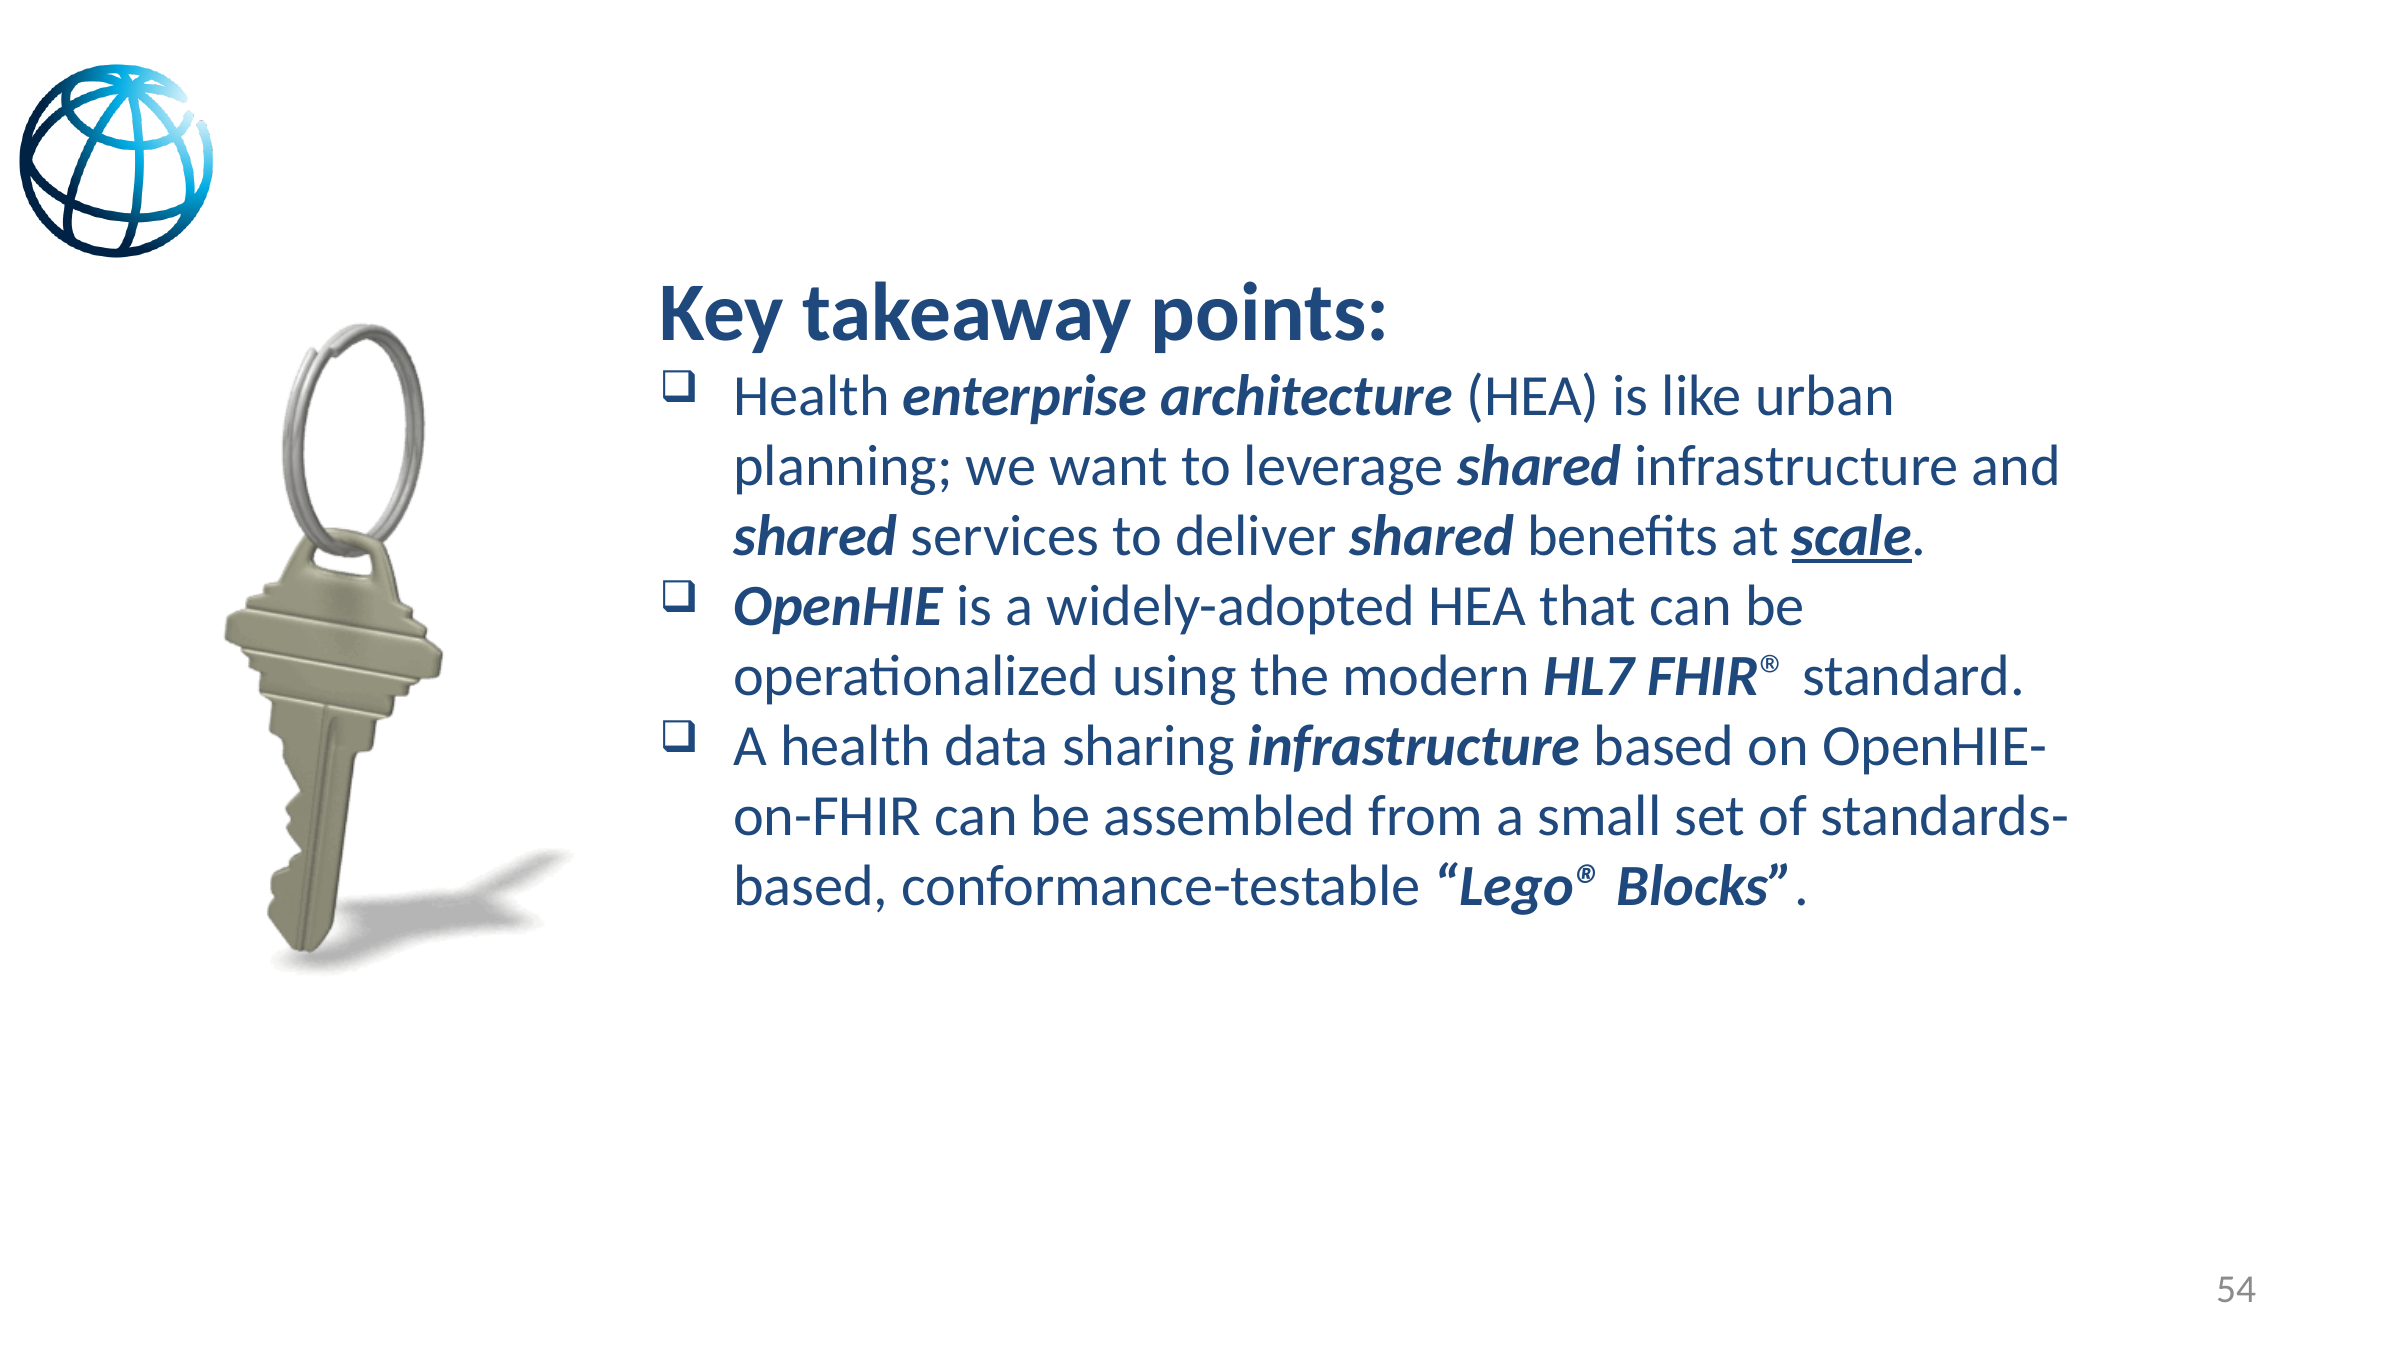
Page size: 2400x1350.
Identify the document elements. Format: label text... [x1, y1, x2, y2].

picture [16, 62, 228, 259]
text_box Key takeaway points: Health enterprise architecture (HEA) is like urban planning; we want to leverage shared infrastructure and shared services to deliver shared benefits at scale. OpenHIE is a widely-adopted HEA that can be operationalized using the modern HL7 FHIR® standard. A health data sharing infrastructure based on OpenHIE-on-FHIR can be assembled from a small set of standards-based, conformance-testable “Lego® Blocks”. [644, 249, 2086, 925]
picture [171, 284, 629, 1066]
slide_number 54 [1719, 1251, 2280, 1324]
